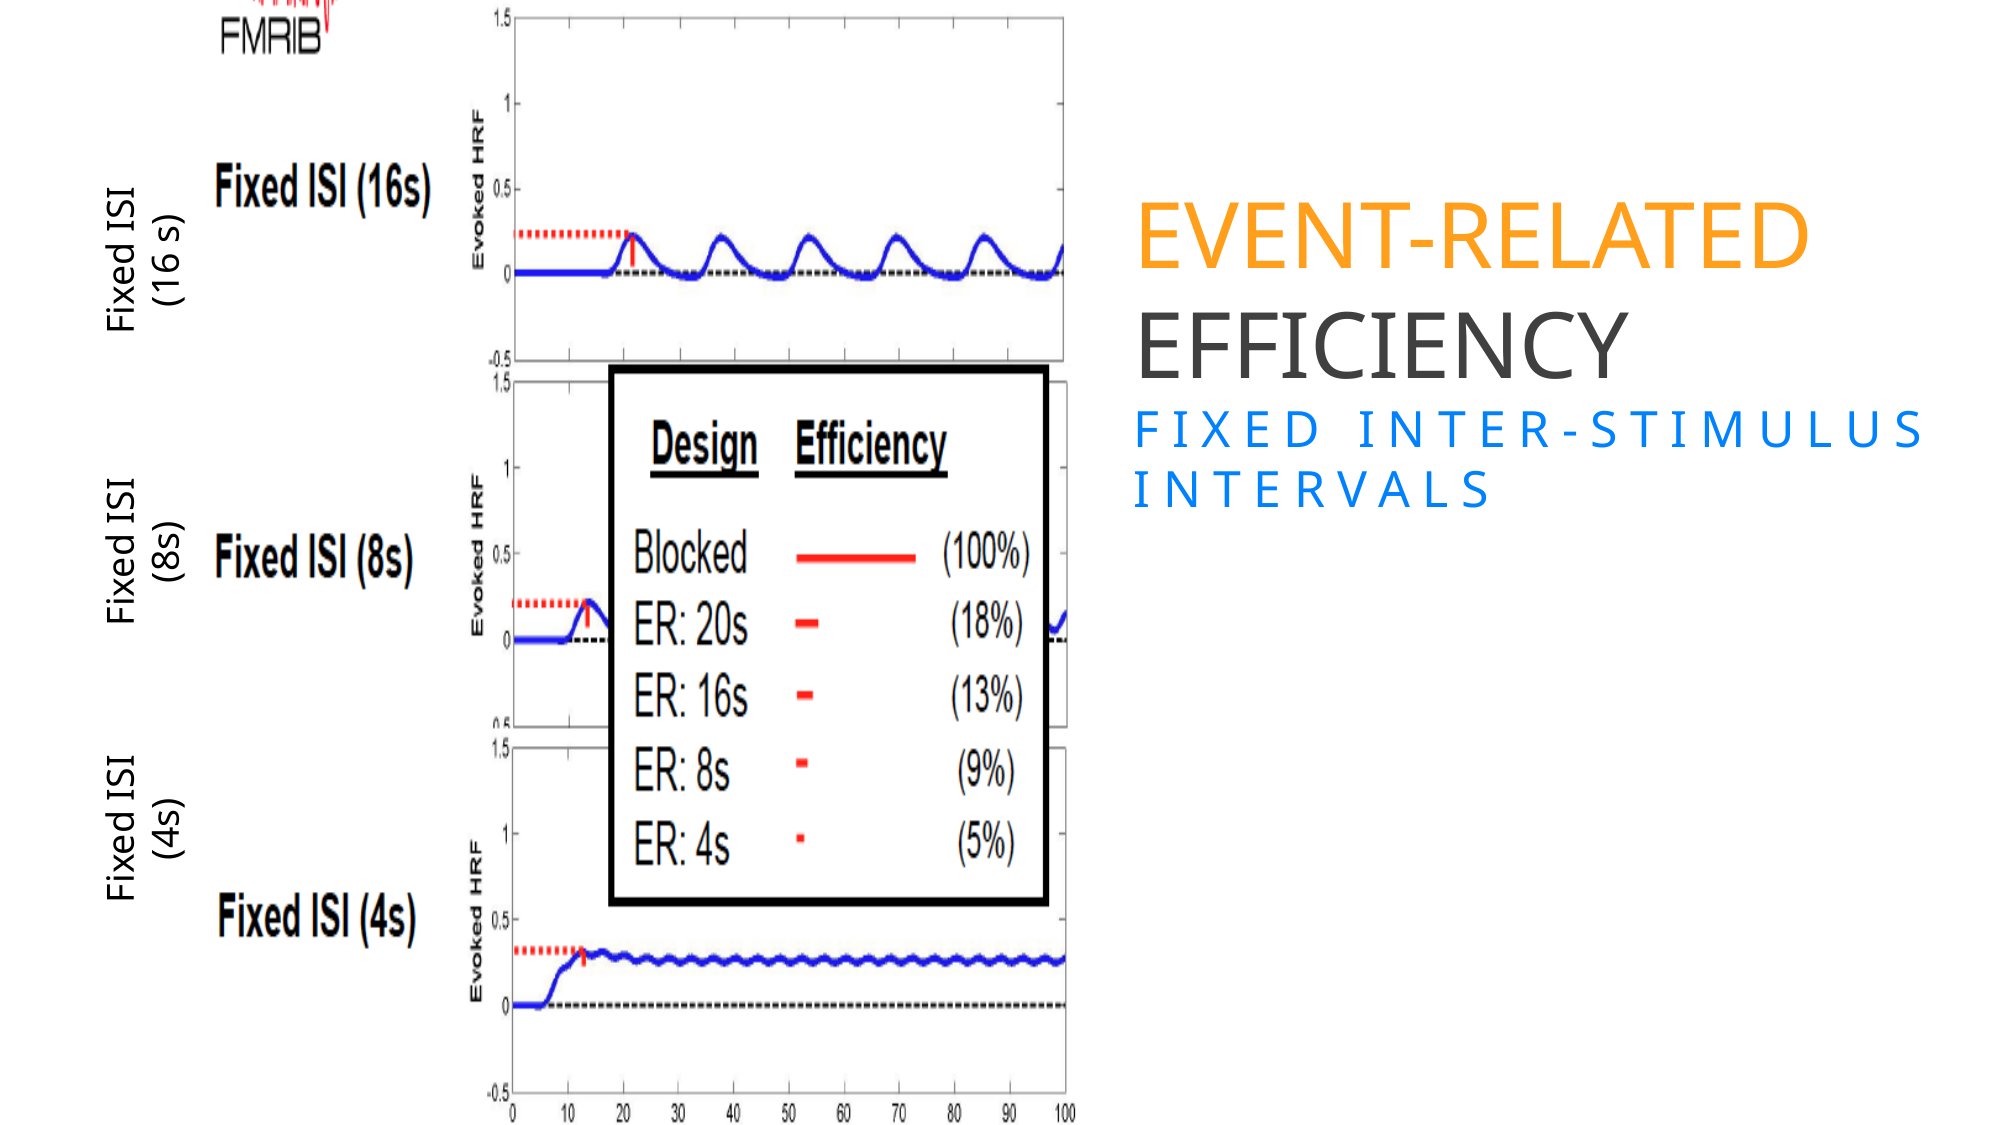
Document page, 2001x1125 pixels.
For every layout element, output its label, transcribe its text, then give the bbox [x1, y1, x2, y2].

picture [197, 0, 1090, 1125]
text_box Fixed ISI (8s) [88, 463, 194, 641]
text_box Fixed ISI (4s) [88, 740, 194, 918]
text_box EVENT-RELATED EFFICIENCY FIXED INTER-STIMULUS INTERVALS [1118, 169, 1963, 525]
text_box Fixed ISI (16 s) [88, 171, 194, 350]
